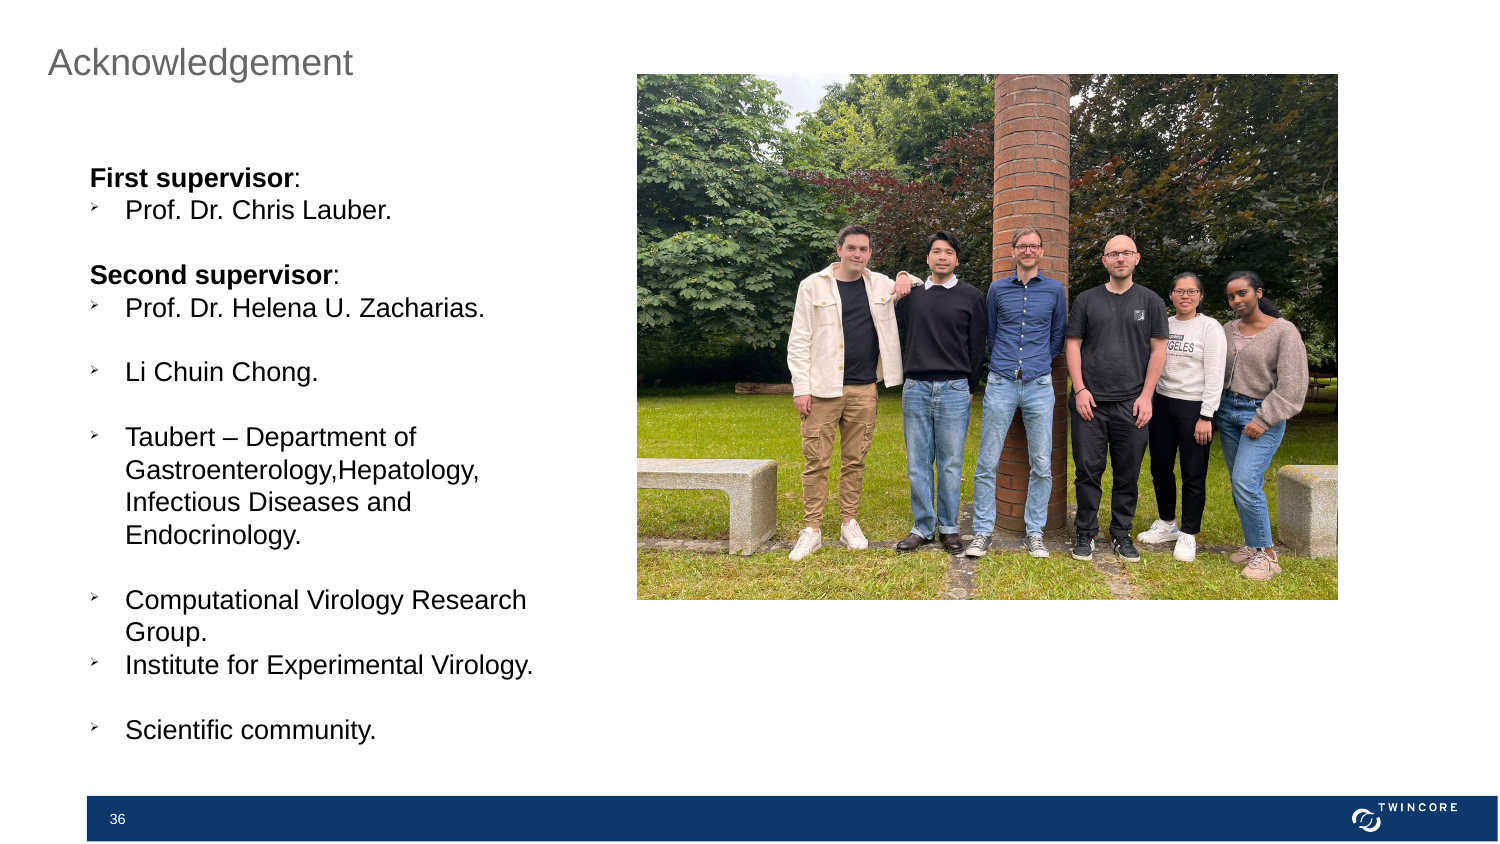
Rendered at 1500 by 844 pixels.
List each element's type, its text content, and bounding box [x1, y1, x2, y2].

picture [1352, 803, 1457, 832]
picture [637, 74, 1338, 601]
text_box First supervisor: Prof. Dr. Chris Lauber. Second supervisor: Prof. Dr. Helena U. Zacharias. Li Chuin Chong. Taubert – Department of Gastroenterology,Hepatology, Infectious Diseases and Endocrinology. Computational Virology Research Group. Institute for Experimental Virology. Scientific community. [75, 152, 563, 712]
